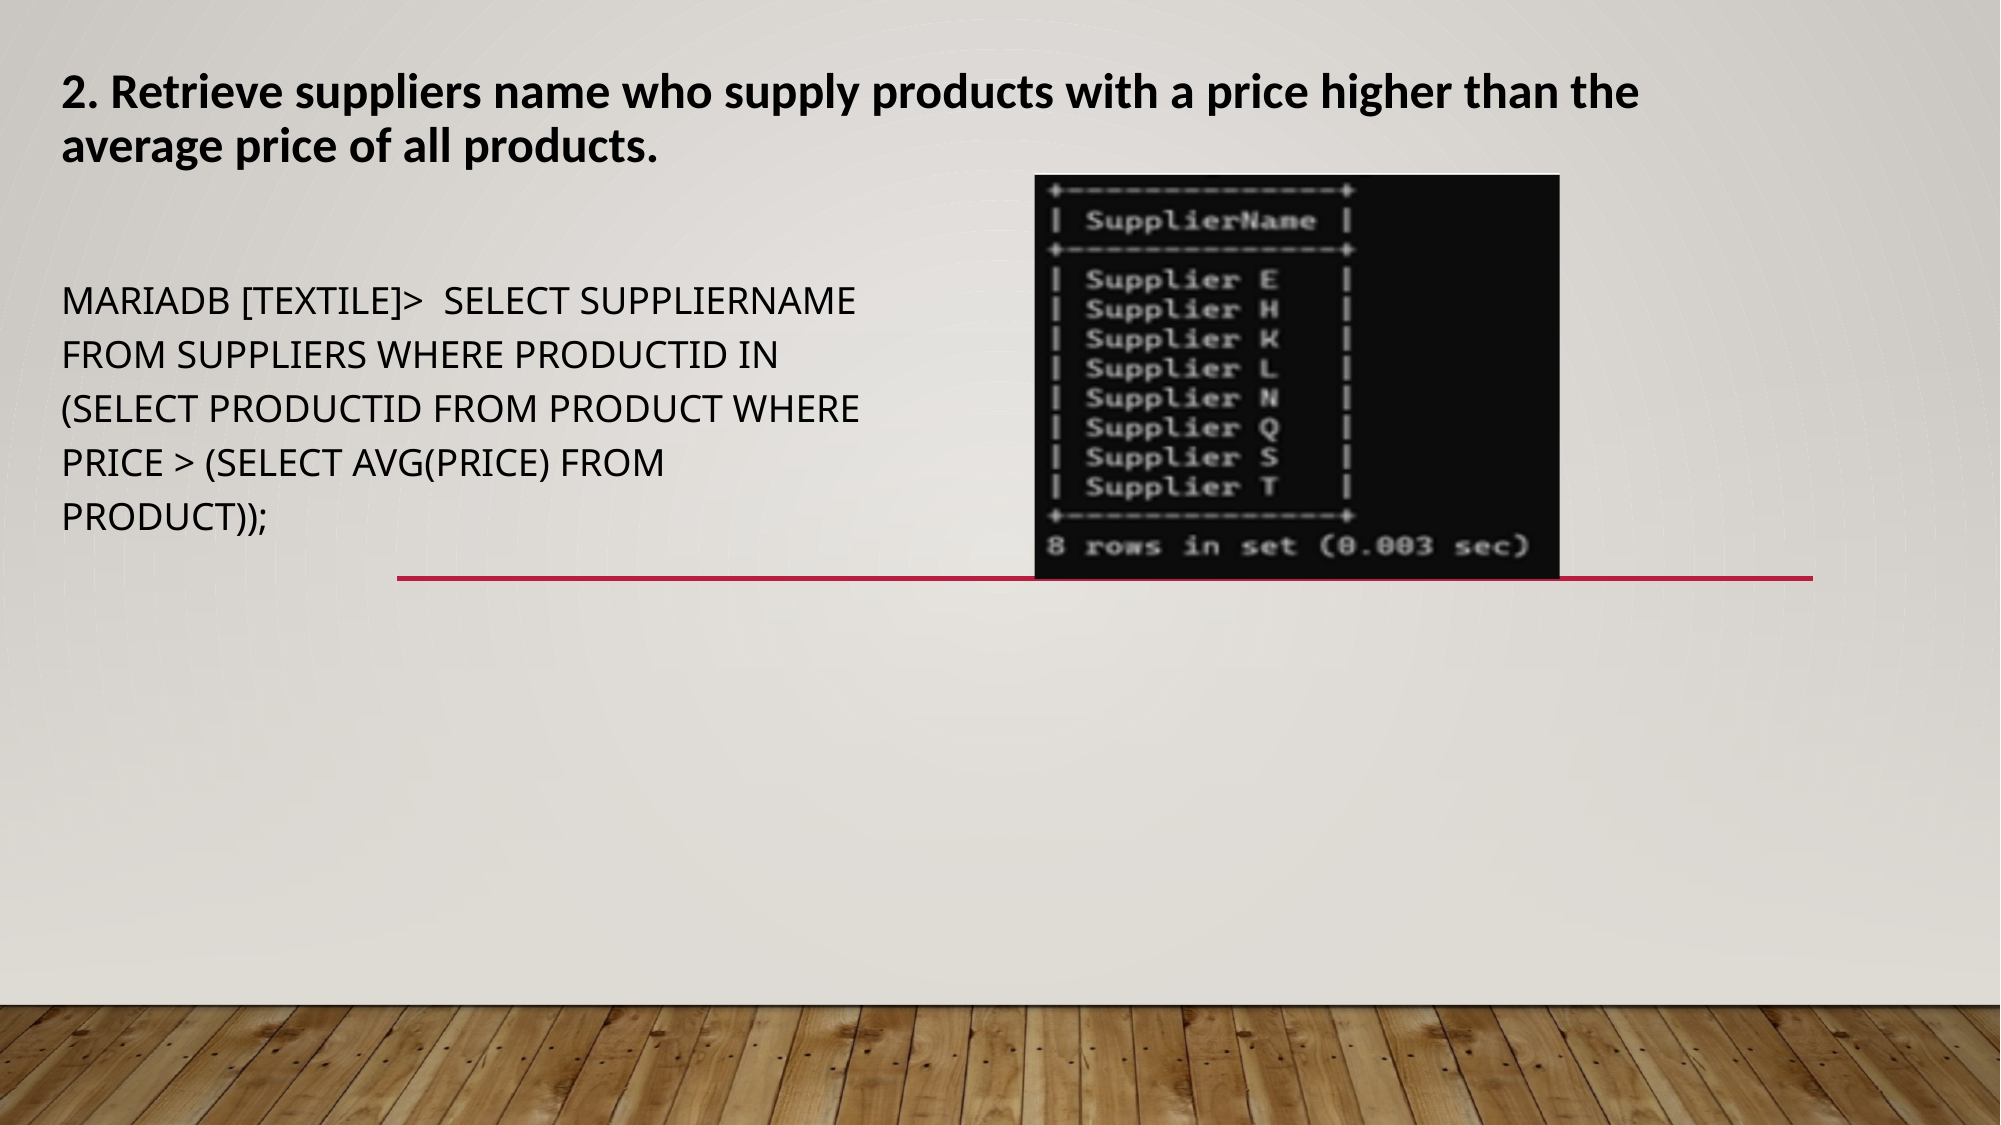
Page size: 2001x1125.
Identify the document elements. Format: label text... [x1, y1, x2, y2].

picture [1034, 173, 1560, 579]
title 2. Retrieve suppliers name who supply products with a price higher than the average price of all products. [45, 70, 1814, 174]
picture [0, 1005, 2000, 1125]
subtitle MariaDB [textile]> SELECT SupplierName FROM Suppliers WHERE productID IN (SELECT productID FROM Product WHERE Price > (SELECT AVG(Price) FROM Product)); [45, 253, 881, 563]
